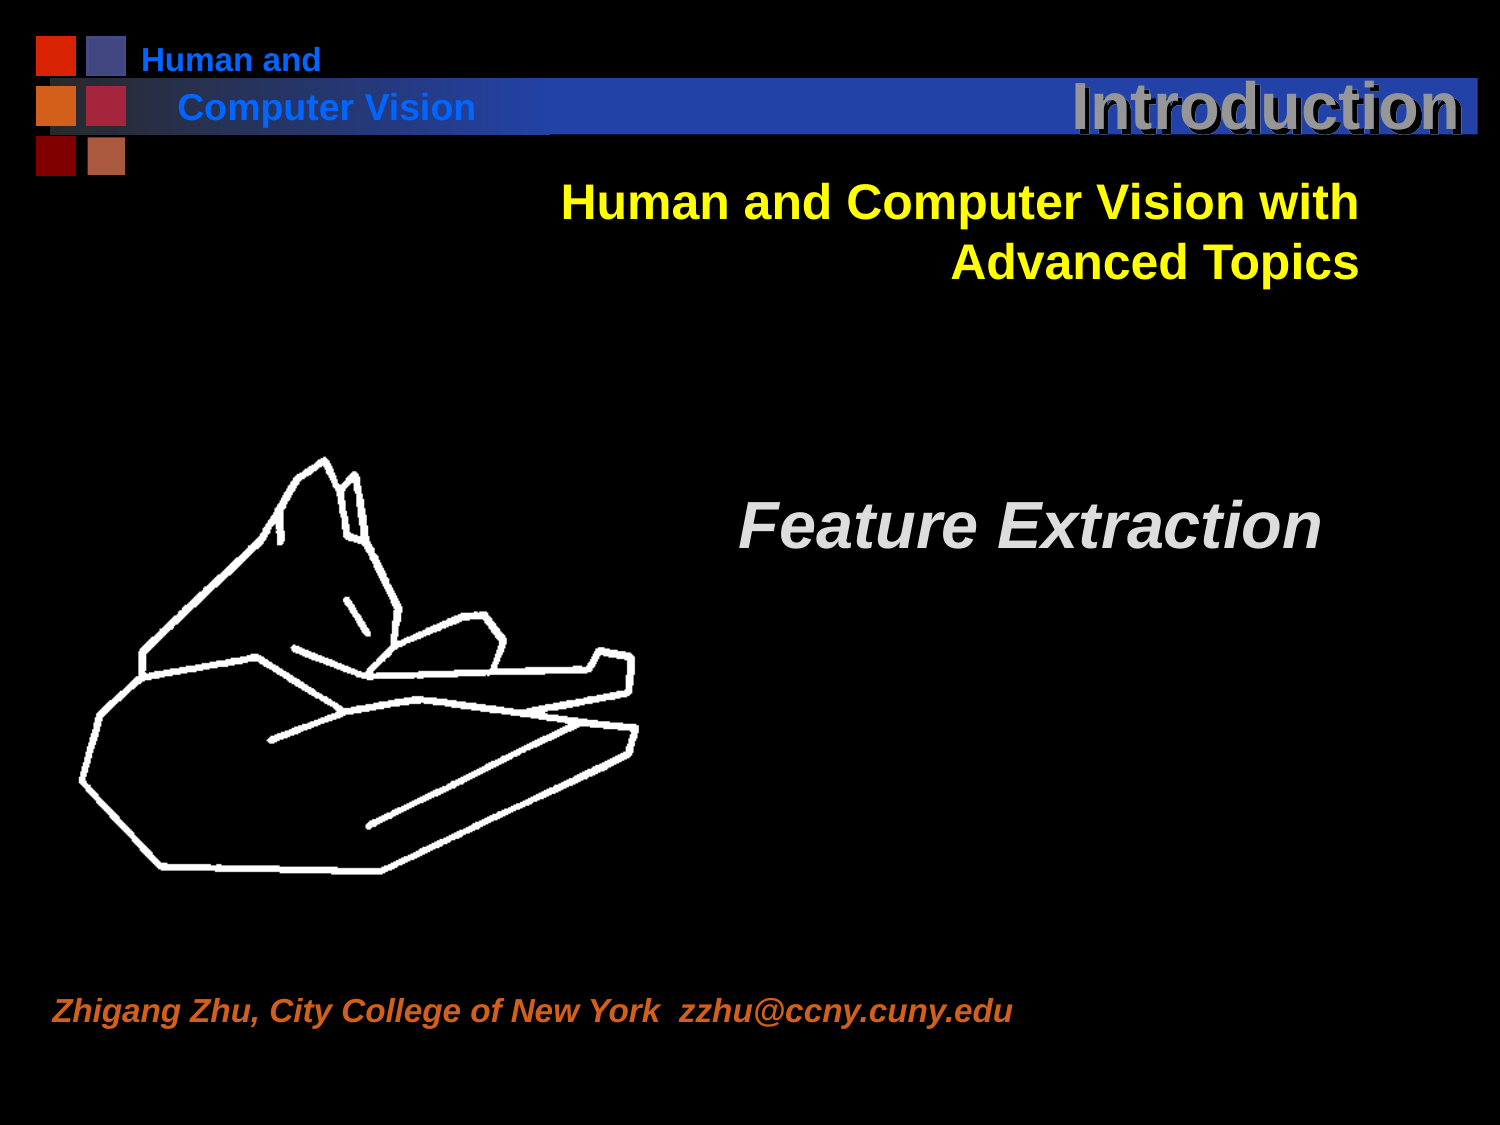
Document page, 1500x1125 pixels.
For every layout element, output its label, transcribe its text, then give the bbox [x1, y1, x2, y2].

text_box Human and Computer Vision with Advanced Topics [474, 162, 1375, 298]
text_box Zhigang Zhu, City College of New York zzhu@ccny.cuny.edu [37, 982, 1500, 1037]
title Introduction [1032, 61, 1500, 151]
picture [49, 437, 680, 888]
text_box Feature Extraction [683, 474, 1413, 570]
